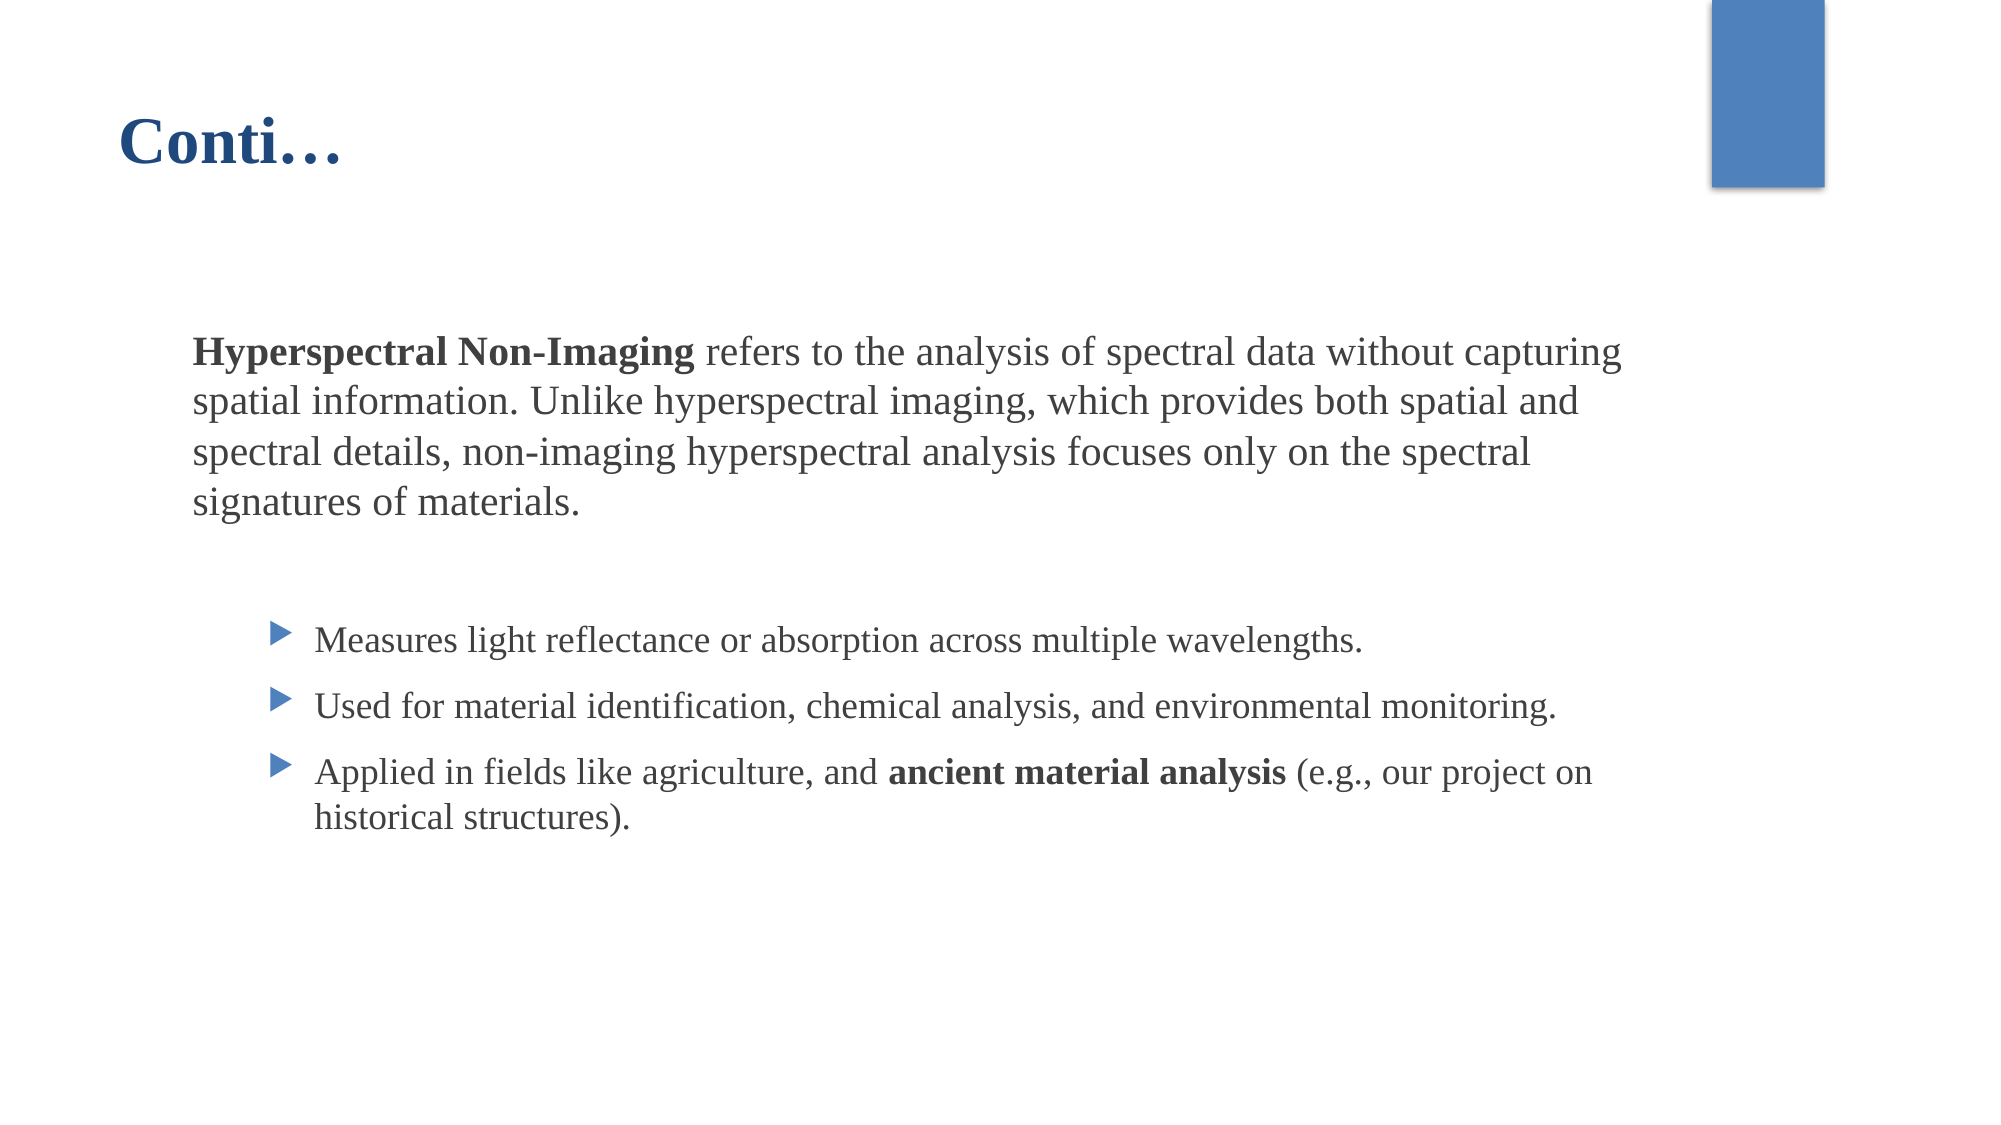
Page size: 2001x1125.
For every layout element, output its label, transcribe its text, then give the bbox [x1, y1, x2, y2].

text_box Conti… [103, 78, 1423, 195]
text_box Hyperspectral Non-Imaging refers to the analysis of spectral data without capturing spatial information. Unlike hyperspectral imaging, which provides both spatial and spectral details, non-imaging hyperspectral analysis focuses only on the spectral signatures of materials. Measures light reflectance or absorption across multiple wavelengths. Used for material identification, chemical analysis, and environmental monitoring. Applied in fields like agriculture, and ancient material analysis (e.g., our project on historical structures). [177, 316, 1687, 903]
